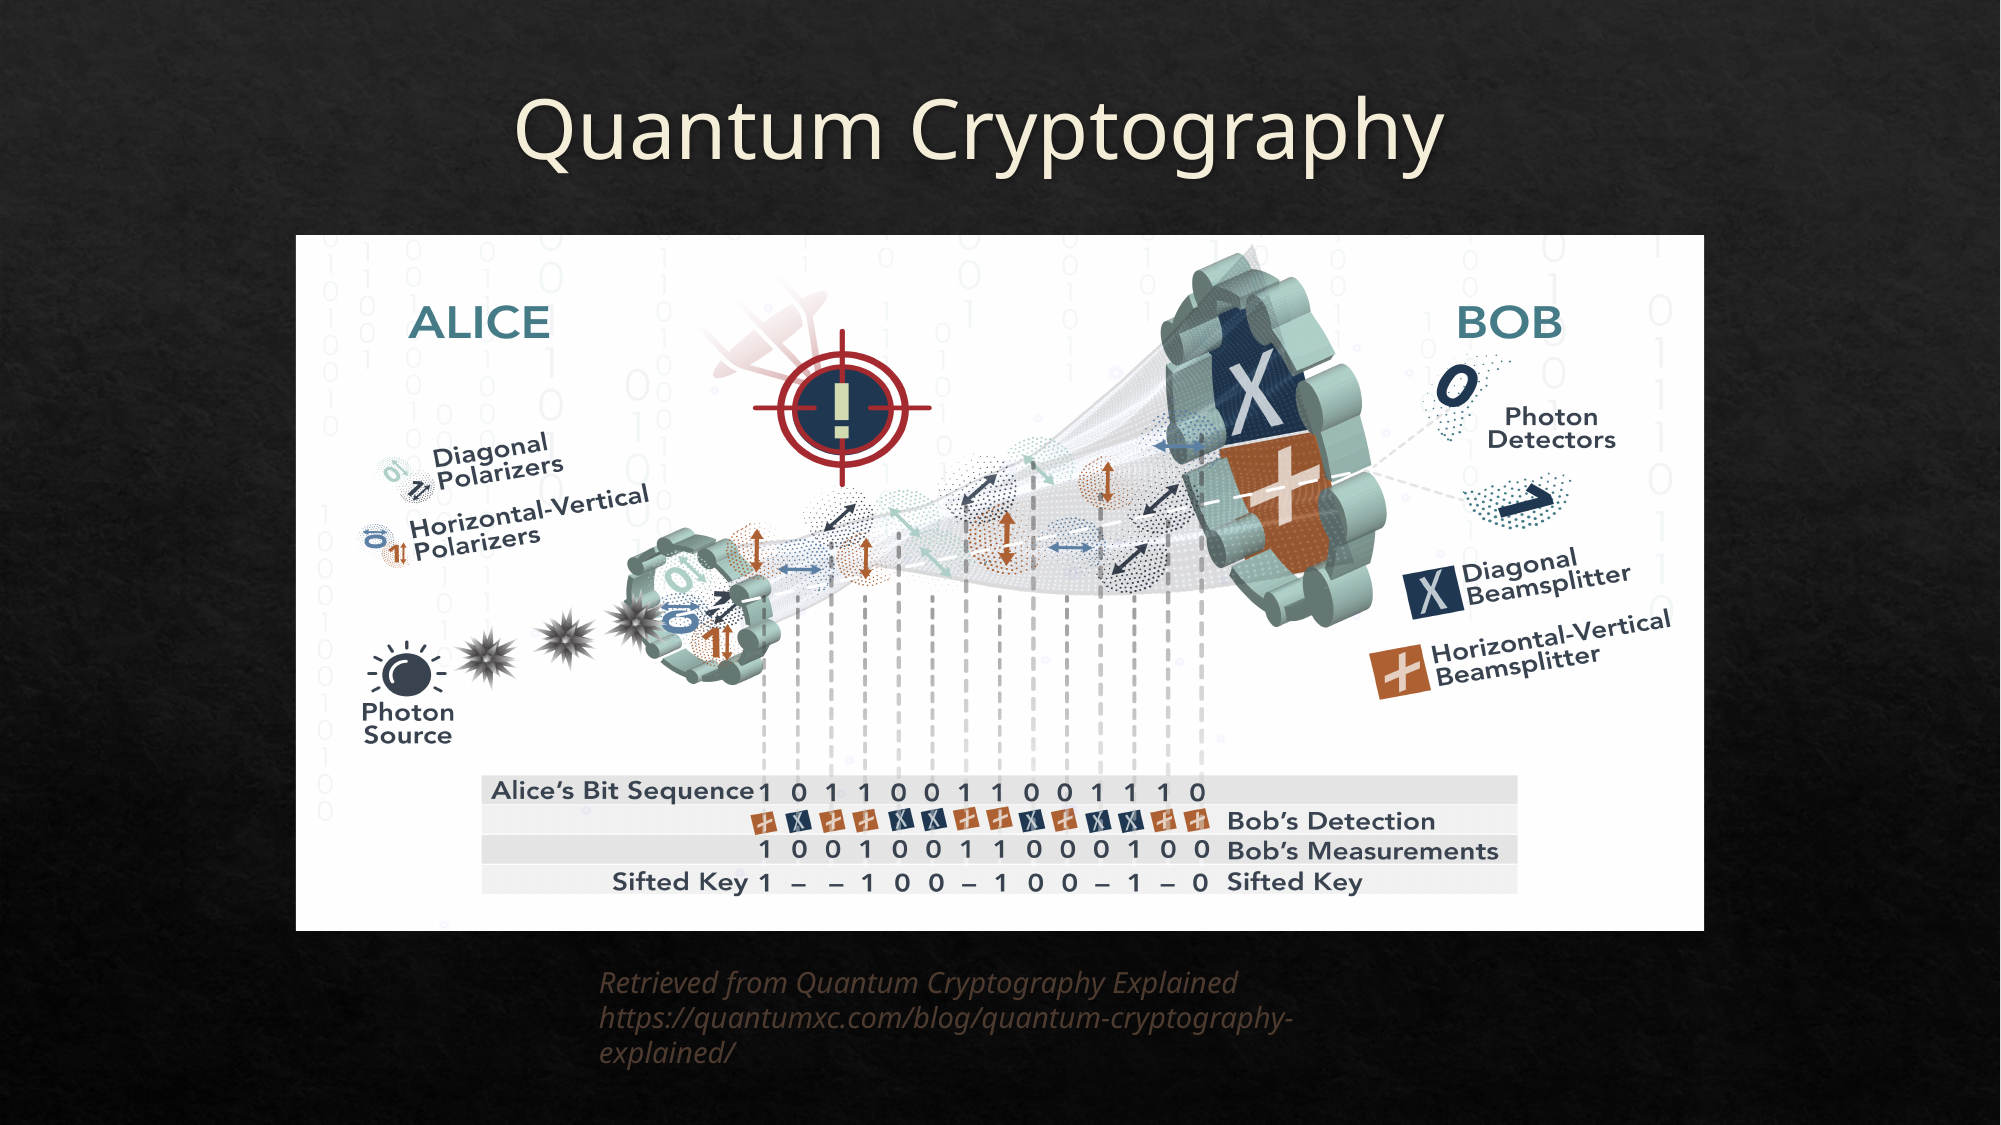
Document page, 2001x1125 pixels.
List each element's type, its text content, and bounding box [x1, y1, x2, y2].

text_box Retrieved from Quantum Cryptography Explained https://quantumxc.com/blog/quantum-cryptography-explained/ [584, 957, 1375, 1078]
picture [295, 235, 1705, 931]
title Quantum Cryptography [130, 29, 1829, 236]
